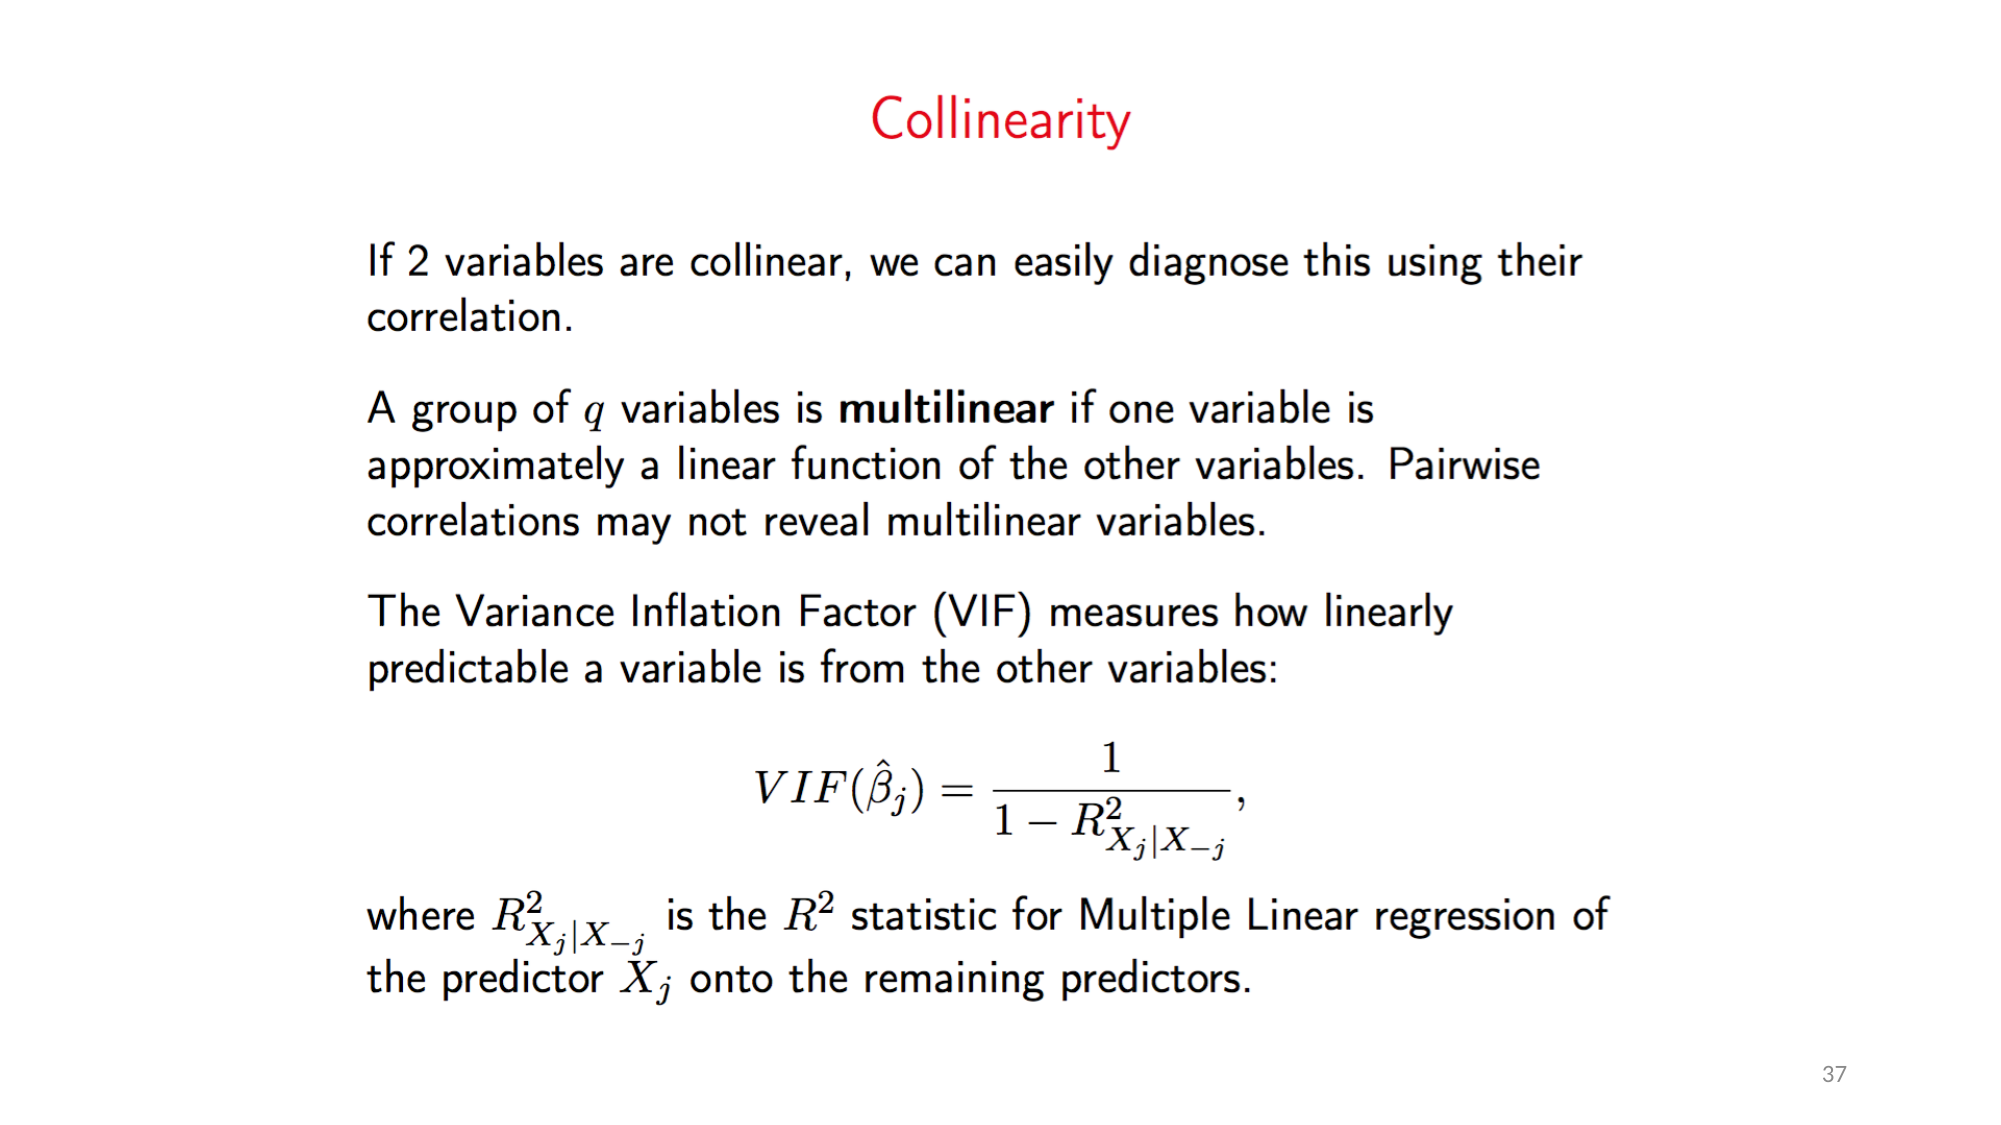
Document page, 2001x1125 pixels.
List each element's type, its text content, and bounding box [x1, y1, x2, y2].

slide_number 37 [1746, 1042, 1863, 1103]
picture [254, 16, 1746, 1107]
